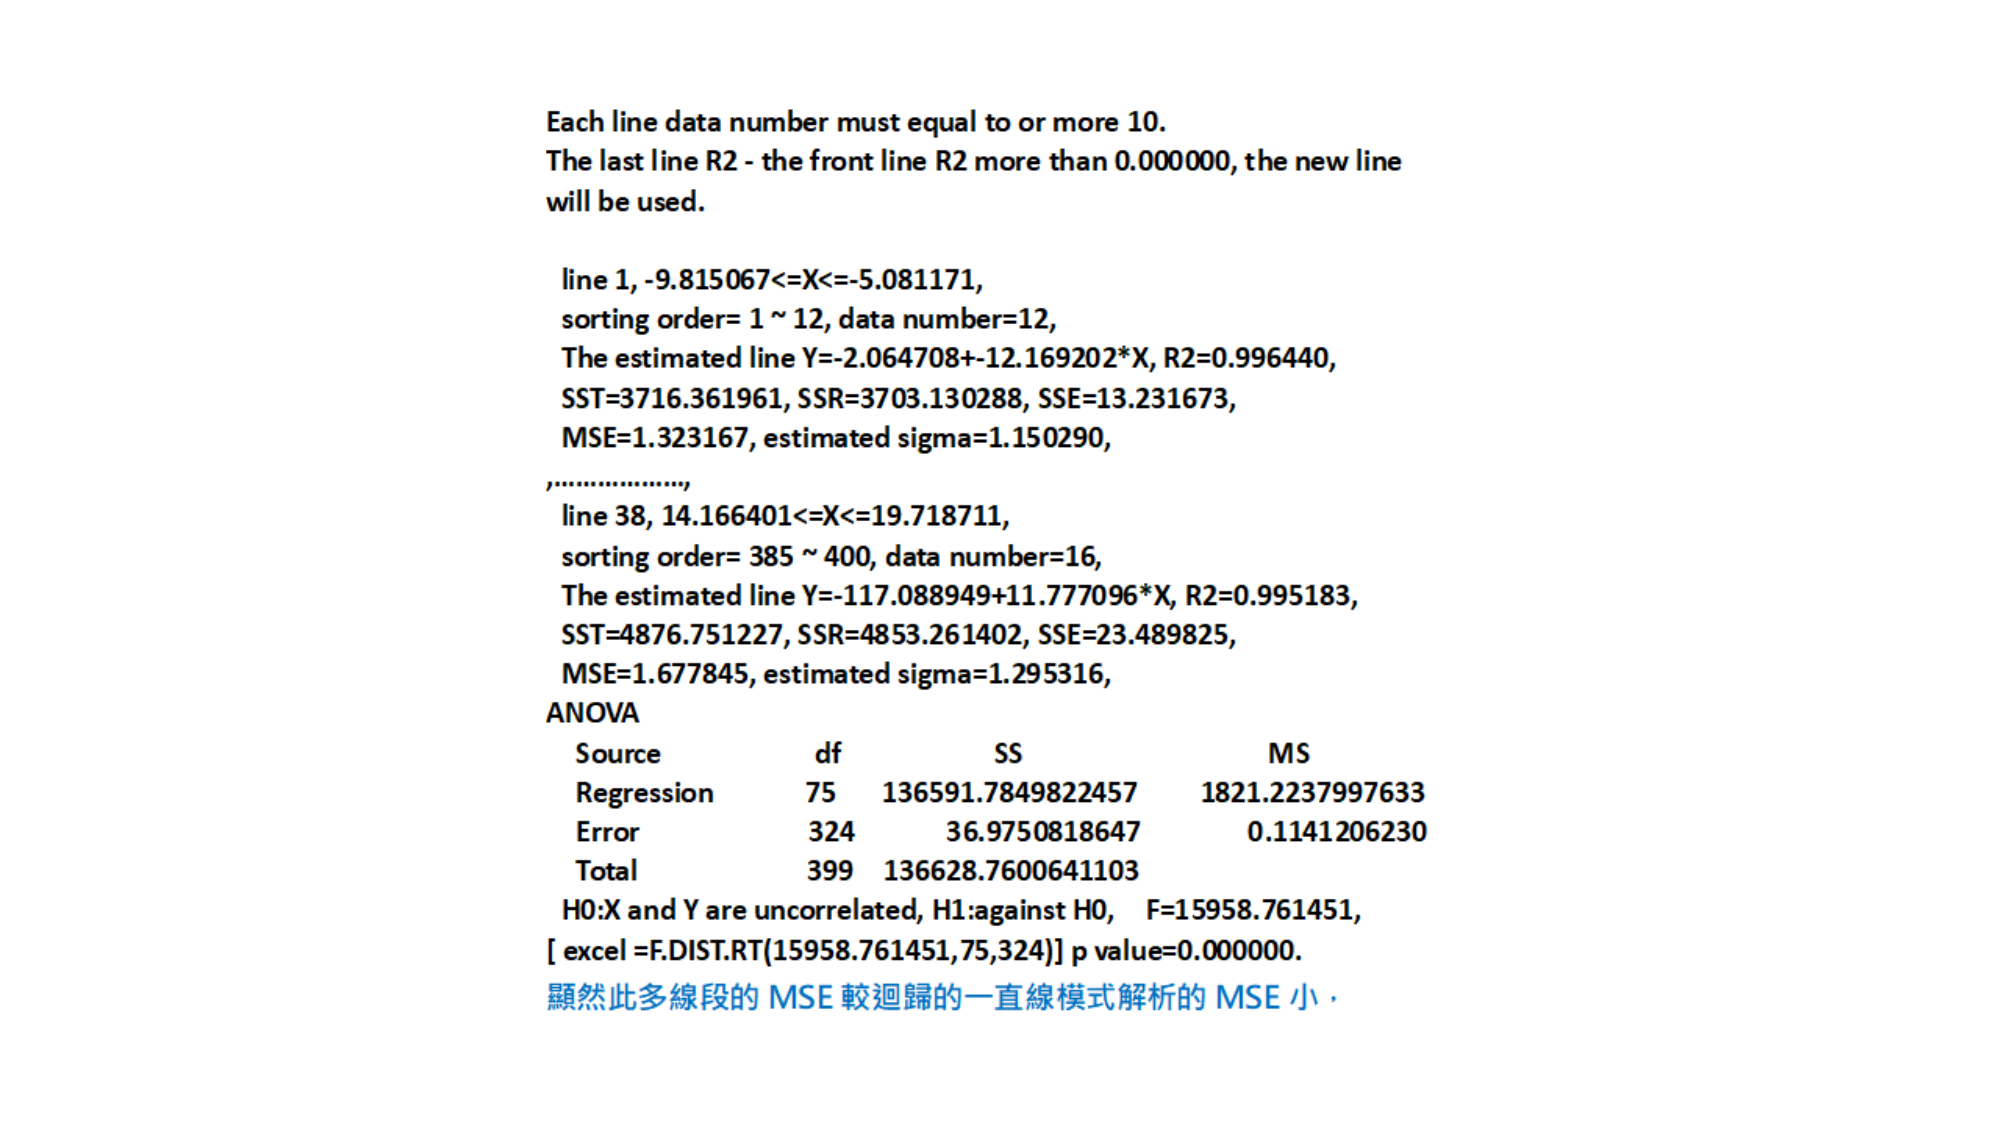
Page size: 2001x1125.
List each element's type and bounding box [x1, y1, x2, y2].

picture [545, 102, 1454, 1023]
